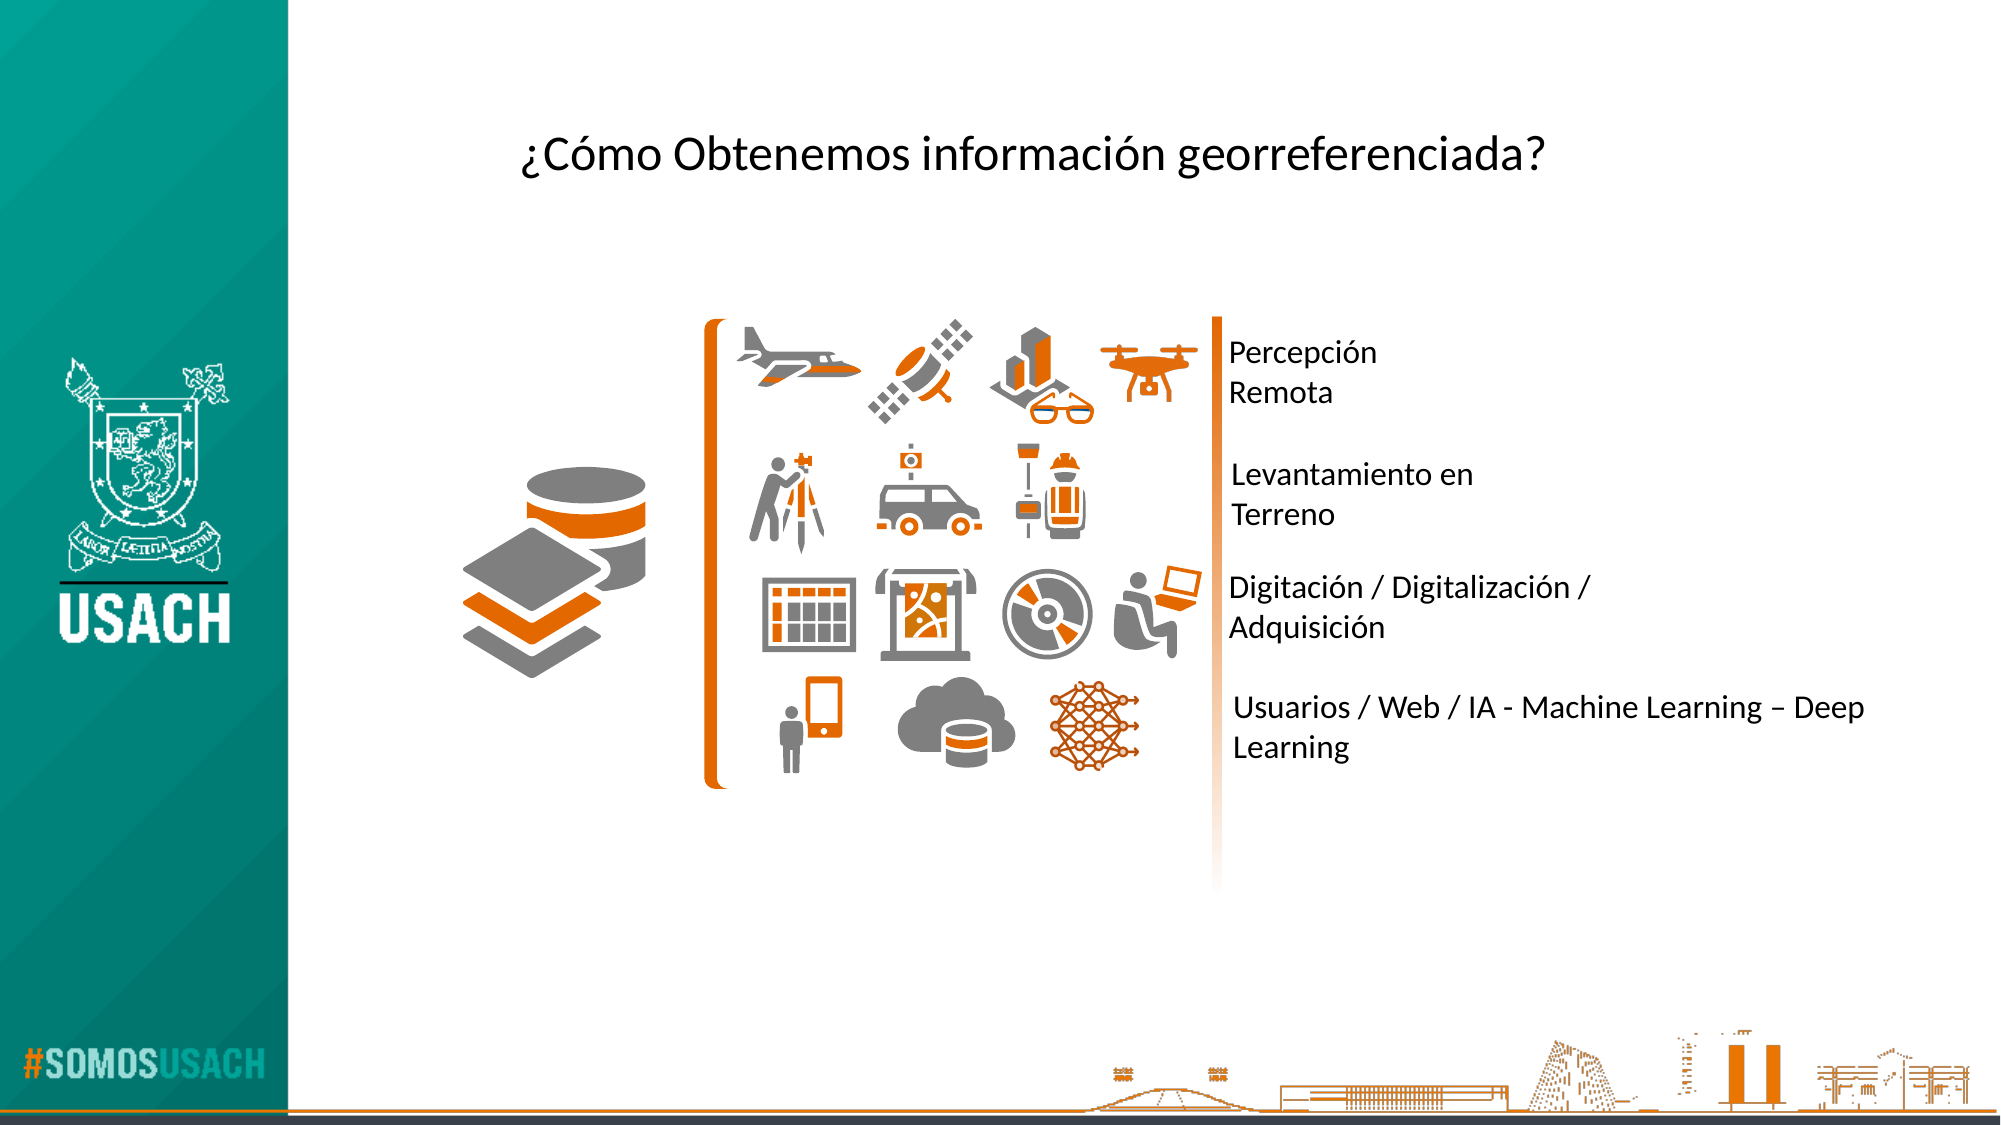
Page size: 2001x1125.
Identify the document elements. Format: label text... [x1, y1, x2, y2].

text_box [779, 720, 804, 774]
text_box [877, 391, 890, 405]
text_box [886, 382, 900, 395]
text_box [945, 723, 988, 768]
text_box [833, 587, 846, 597]
text_box [918, 625, 937, 638]
text_box Digitación / Digitalización / Adquisición [1226, 558, 1711, 653]
text_box [463, 527, 601, 611]
text_box [749, 471, 801, 542]
text_box [917, 368, 952, 403]
text_box [785, 706, 798, 719]
text_box [1113, 604, 1161, 650]
text_box [974, 523, 982, 530]
text_box [1058, 486, 1072, 513]
text_box [900, 517, 919, 536]
text_box [940, 622, 947, 638]
text_box [1020, 326, 1051, 388]
text_box [908, 472, 914, 481]
text_box [1074, 486, 1080, 513]
text_box [940, 328, 953, 341]
text_box [1154, 593, 1197, 612]
text_box [988, 377, 1071, 411]
text_box [1162, 565, 1202, 598]
text_box [757, 381, 777, 387]
text_box [878, 411, 892, 425]
text_box [797, 475, 805, 518]
text_box [880, 580, 971, 661]
text_box [772, 602, 782, 621]
text_box [875, 568, 889, 594]
text_box [588, 536, 646, 592]
text_box [950, 338, 964, 352]
picture [0, 0, 2001, 1125]
text_box Usuarios / Web / IA - Machine Learning – Deep Learning [1226, 677, 1921, 773]
text_box [736, 353, 758, 362]
text_box [900, 452, 922, 469]
text_box [1005, 354, 1025, 391]
text_box [805, 676, 843, 738]
text_box [463, 591, 601, 645]
text_box [1019, 504, 1037, 513]
text_box [526, 501, 646, 539]
text_box [1050, 453, 1080, 470]
text_box [1044, 490, 1086, 540]
text_box [812, 508, 824, 538]
text_box [1056, 622, 1079, 645]
text_box [930, 337, 944, 351]
text_box [891, 569, 961, 575]
text_box [879, 484, 980, 530]
text_box [805, 366, 862, 373]
text_box [787, 587, 801, 597]
text_box [922, 583, 947, 618]
text_box [1130, 572, 1147, 589]
text_box [1026, 523, 1030, 539]
text_box [901, 353, 942, 393]
text_box [761, 376, 786, 383]
text_box [905, 608, 932, 638]
text_box [1015, 501, 1041, 520]
text_box [905, 583, 924, 612]
list ¿Cómo Obtenemos información georreferenciada? [504, 113, 1583, 212]
text_box [762, 577, 857, 653]
text_box [905, 583, 947, 638]
text_box Percepción Remota [1226, 322, 1482, 418]
text_box [802, 587, 816, 597]
text_box [787, 488, 794, 506]
text_box [526, 466, 646, 504]
text_box [1054, 472, 1077, 483]
text_box [766, 364, 807, 378]
text_box [704, 318, 728, 789]
text_box [1050, 486, 1056, 513]
text_box [1014, 360, 1025, 391]
text_box [897, 677, 1016, 752]
text_box [798, 521, 805, 555]
text_box [772, 623, 782, 642]
text_box [818, 587, 831, 597]
text_box [771, 457, 785, 472]
text_box [1051, 516, 1079, 525]
text_box [960, 329, 973, 343]
text_box [1035, 335, 1051, 388]
text_box Levantamiento en Terreno [1226, 444, 1569, 540]
text_box [867, 400, 881, 414]
text_box [1030, 392, 1090, 424]
text_box [772, 587, 782, 597]
text_box [876, 523, 887, 530]
text_box [962, 568, 977, 594]
text_box [808, 483, 816, 506]
text_box [907, 456, 915, 465]
text_box [1123, 590, 1177, 659]
text_box [1016, 583, 1039, 606]
text_box [1033, 409, 1055, 421]
text_box [941, 348, 955, 362]
text_box [1017, 448, 1040, 459]
text_box [794, 452, 812, 466]
text_box [796, 372, 859, 378]
text_box [744, 326, 853, 370]
text_box [1069, 409, 1090, 421]
text_box [1017, 443, 1040, 448]
text_box [949, 318, 963, 332]
text_box [1026, 462, 1030, 490]
text_box [798, 465, 809, 474]
text_box [1002, 568, 1093, 660]
text_box [463, 625, 601, 678]
text_box [897, 392, 910, 406]
text_box [951, 517, 970, 536]
text_box [895, 346, 926, 377]
text_box [887, 402, 901, 415]
